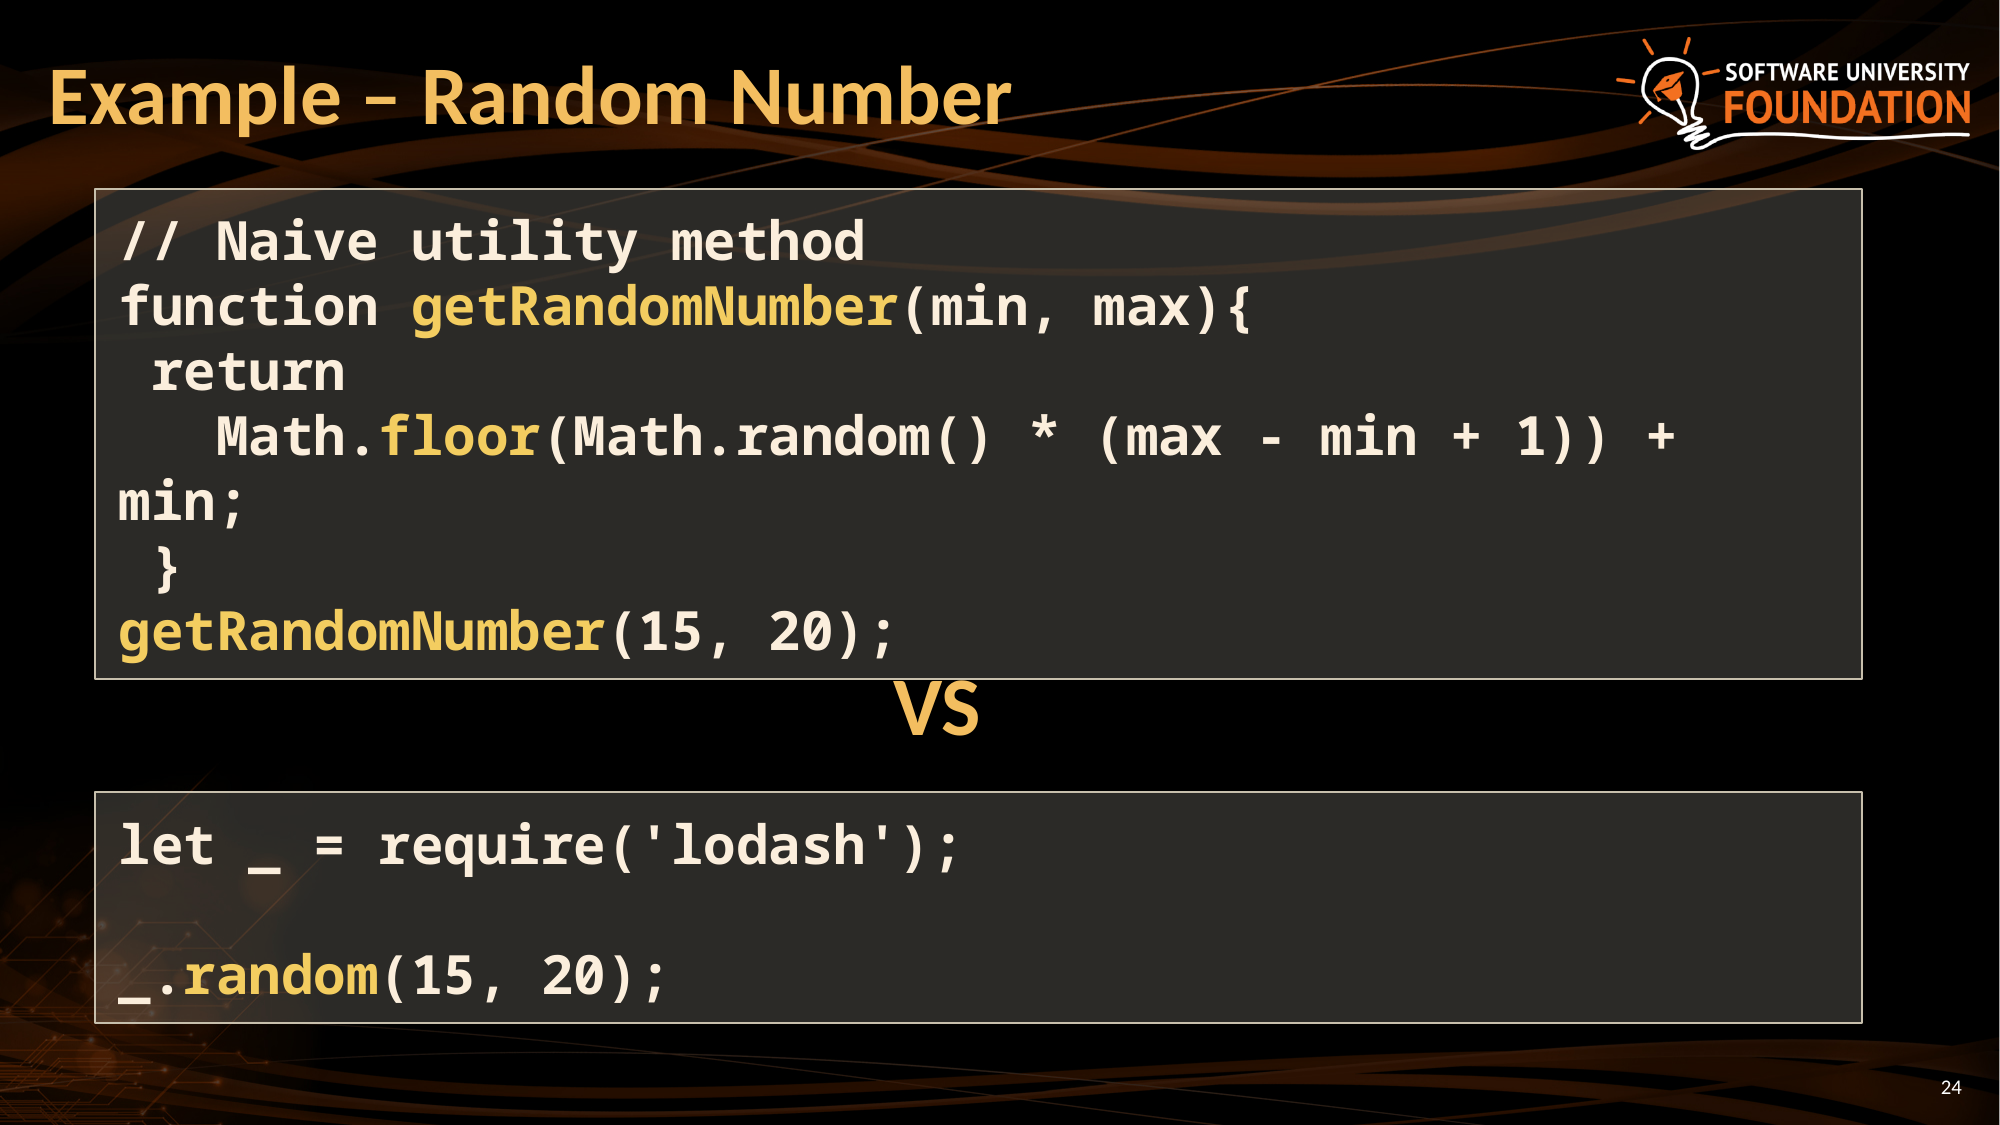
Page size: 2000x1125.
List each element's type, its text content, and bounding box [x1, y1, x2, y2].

title Example – Random Number [30, 6, 1602, 189]
picture [0, 0, 2000, 1125]
text_box VS [151, 617, 1723, 800]
text_box let _ = require('lodash'); _.random(15, 20); [95, 792, 1863, 1023]
text_box // Naive utility method function getRandomNumber(min, max){ return Math.floor(Math.random() * (max - min + 1)) + min; } getRandomNumber(15, 20); [95, 188, 1863, 679]
slide_number 24 [1897, 1070, 1968, 1103]
